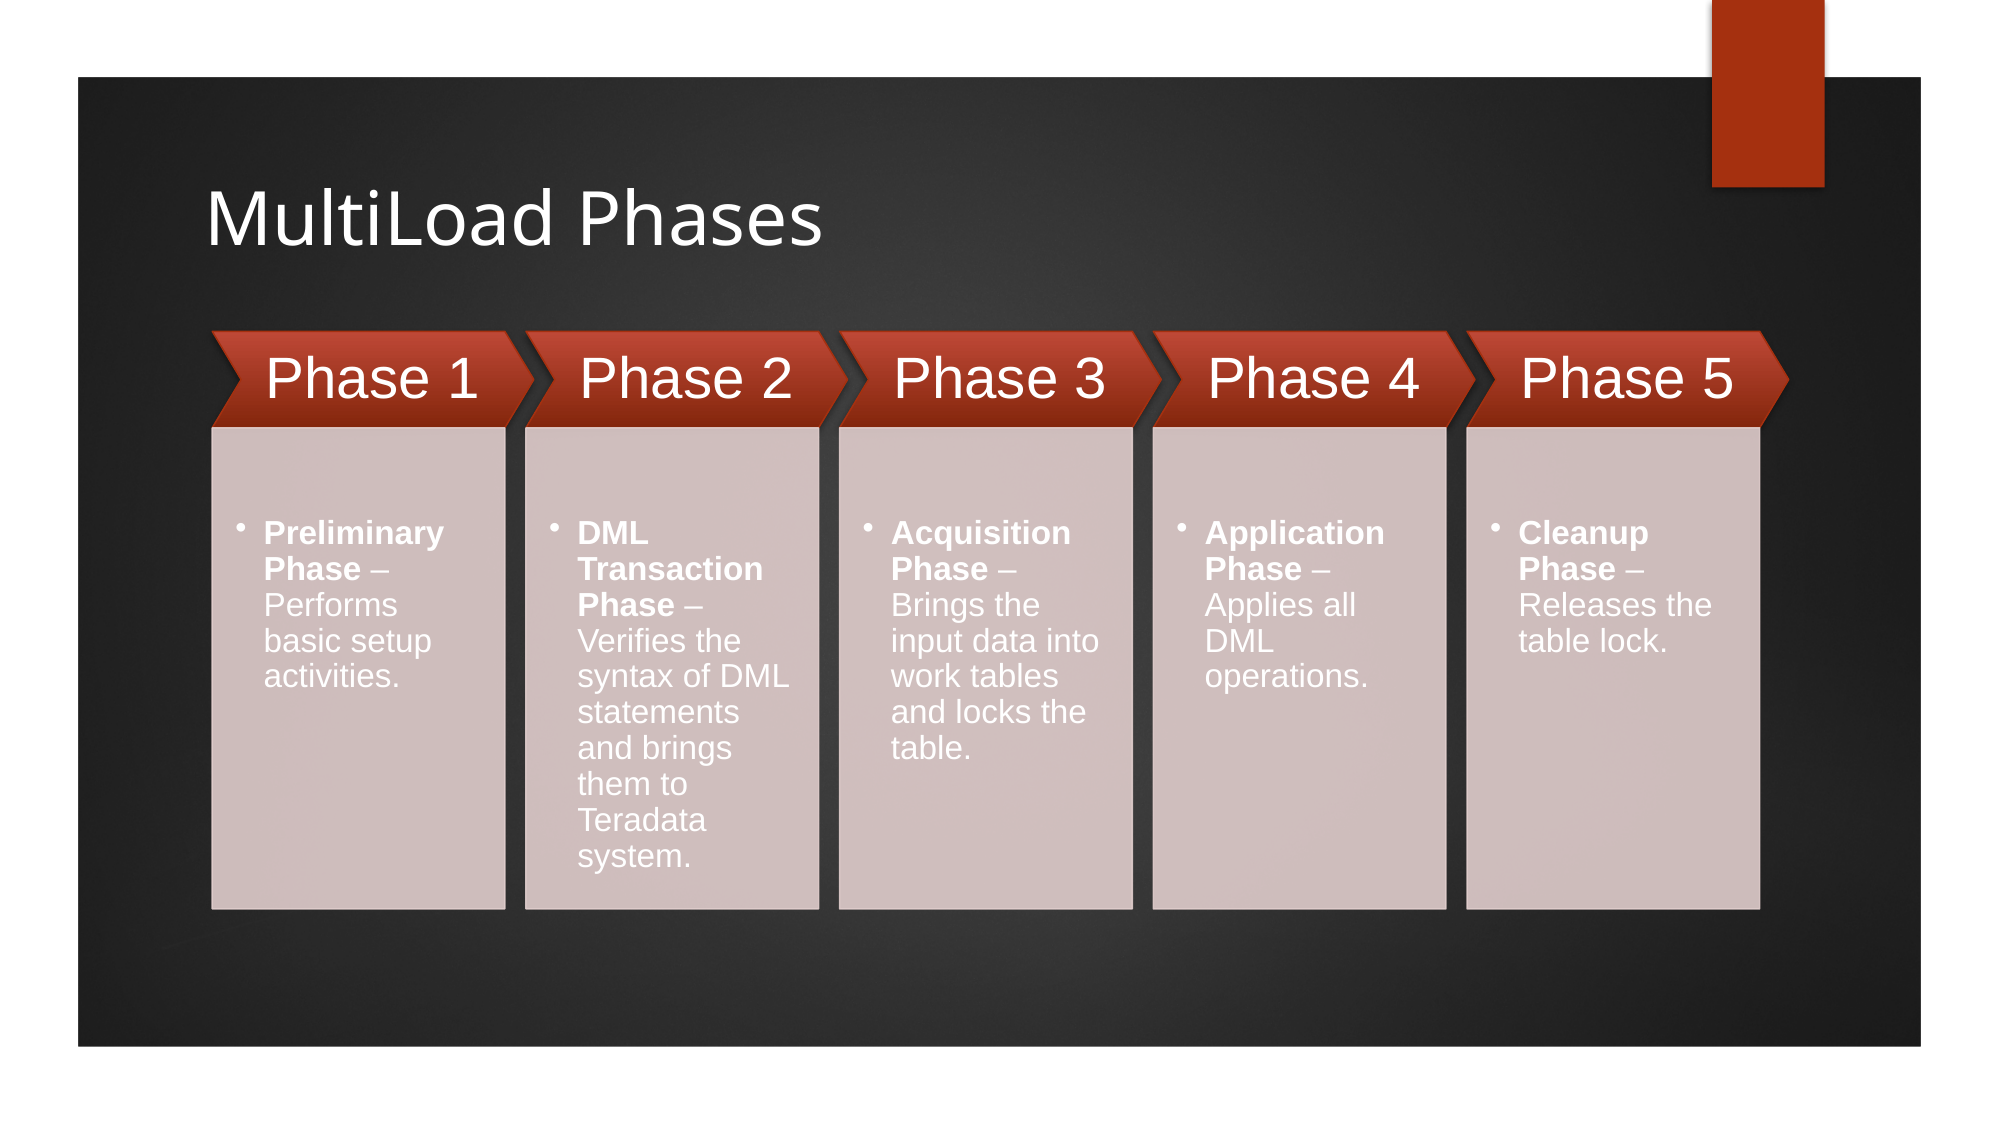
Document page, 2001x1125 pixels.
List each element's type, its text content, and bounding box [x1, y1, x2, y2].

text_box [210, 297, 1791, 943]
title MultiLoad Phases [189, 155, 1627, 275]
text_box [0, 0, 2000, 1125]
text_box [79, 78, 1920, 1046]
text_box [1711, 0, 1825, 188]
